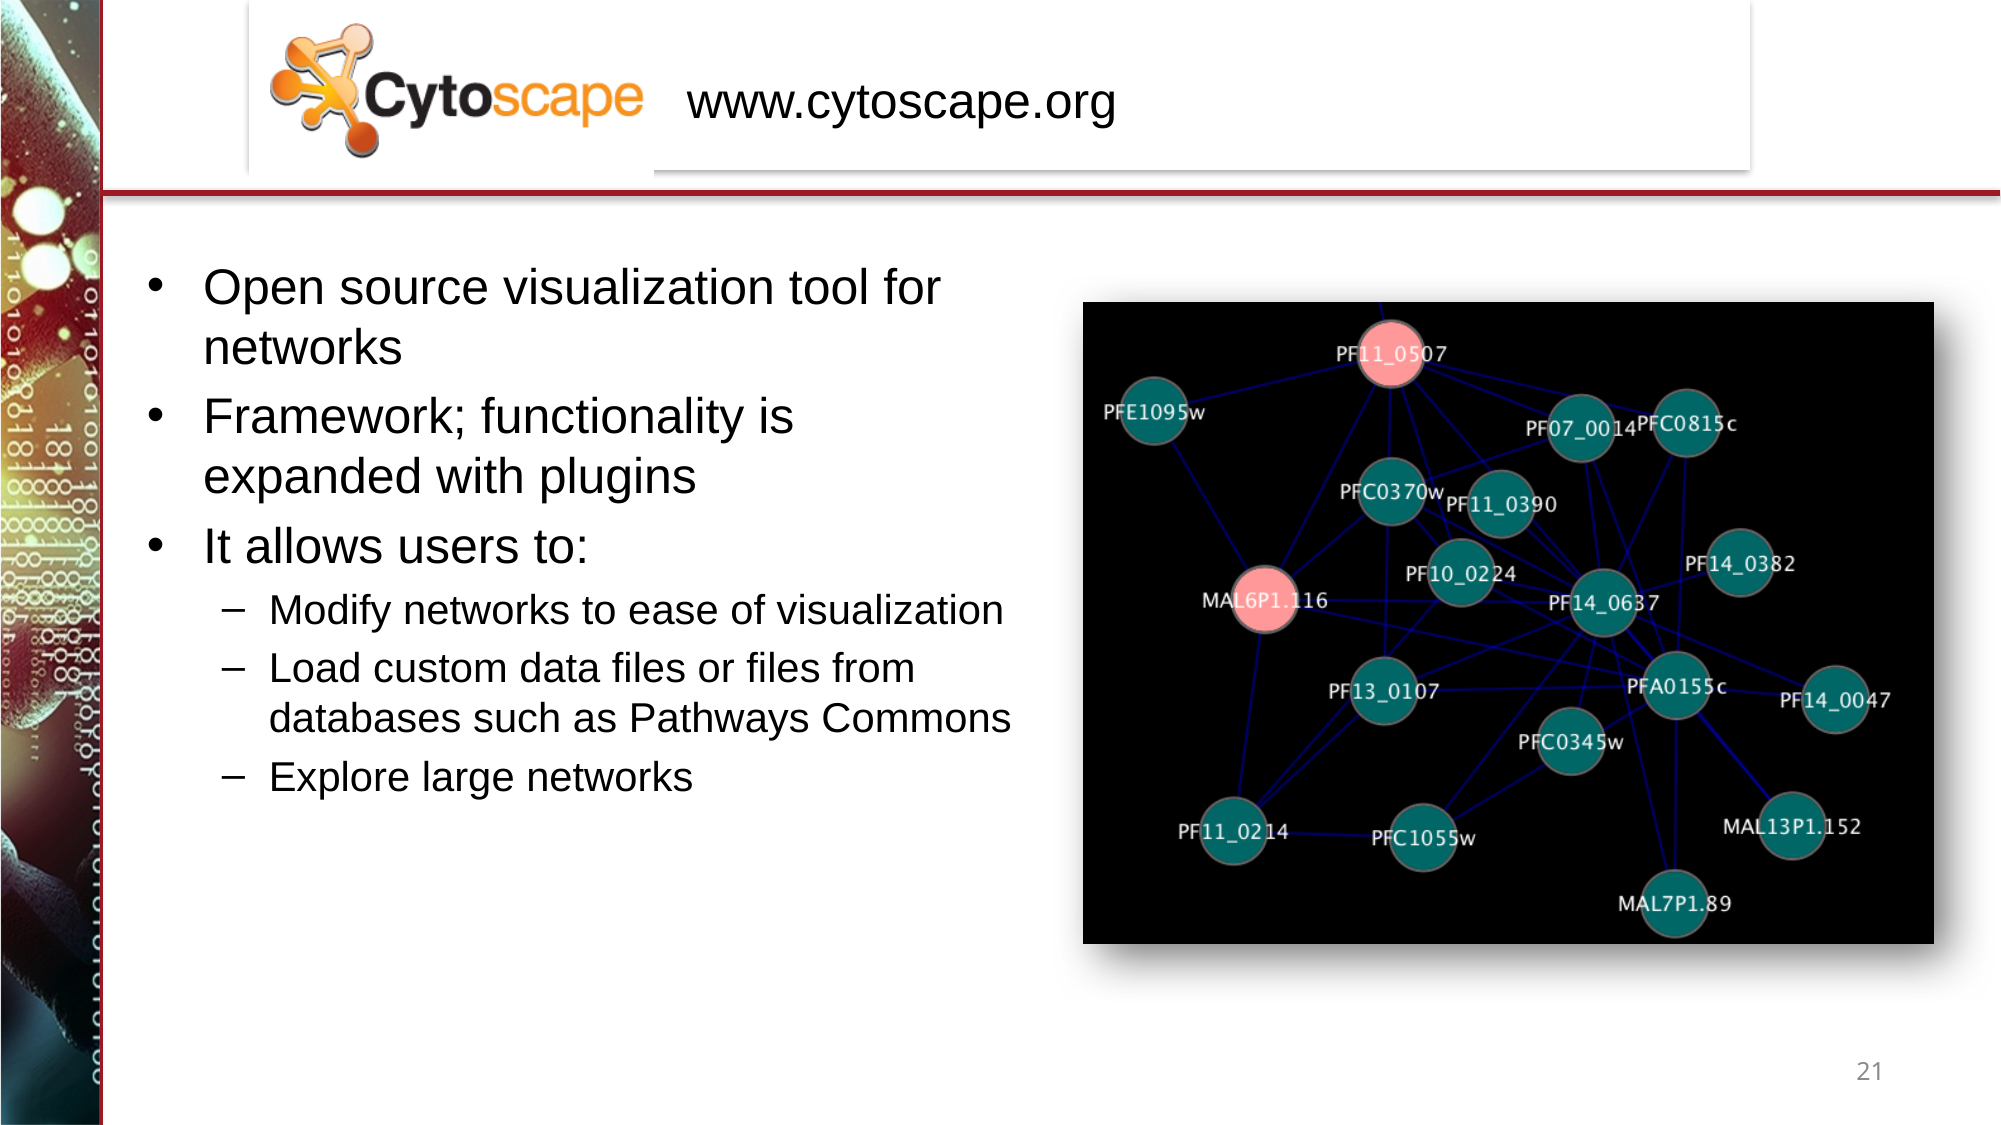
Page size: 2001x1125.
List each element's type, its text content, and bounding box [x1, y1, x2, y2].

picture [1, 1, 99, 1124]
list Open source visualization tool for networks Framework; functionality is expanded with plugins It allows users to: Modify networks to ease of visualization Load custom data files or files from databases such as Pathways Commons Explore large networks [131, 246, 1030, 1000]
picture [249, 2, 655, 184]
picture [1083, 302, 1934, 944]
text_box [652, 0, 1751, 171]
title www.cytoscape.org [227, 60, 1578, 220]
slide_number 21 [1433, 1042, 1900, 1103]
